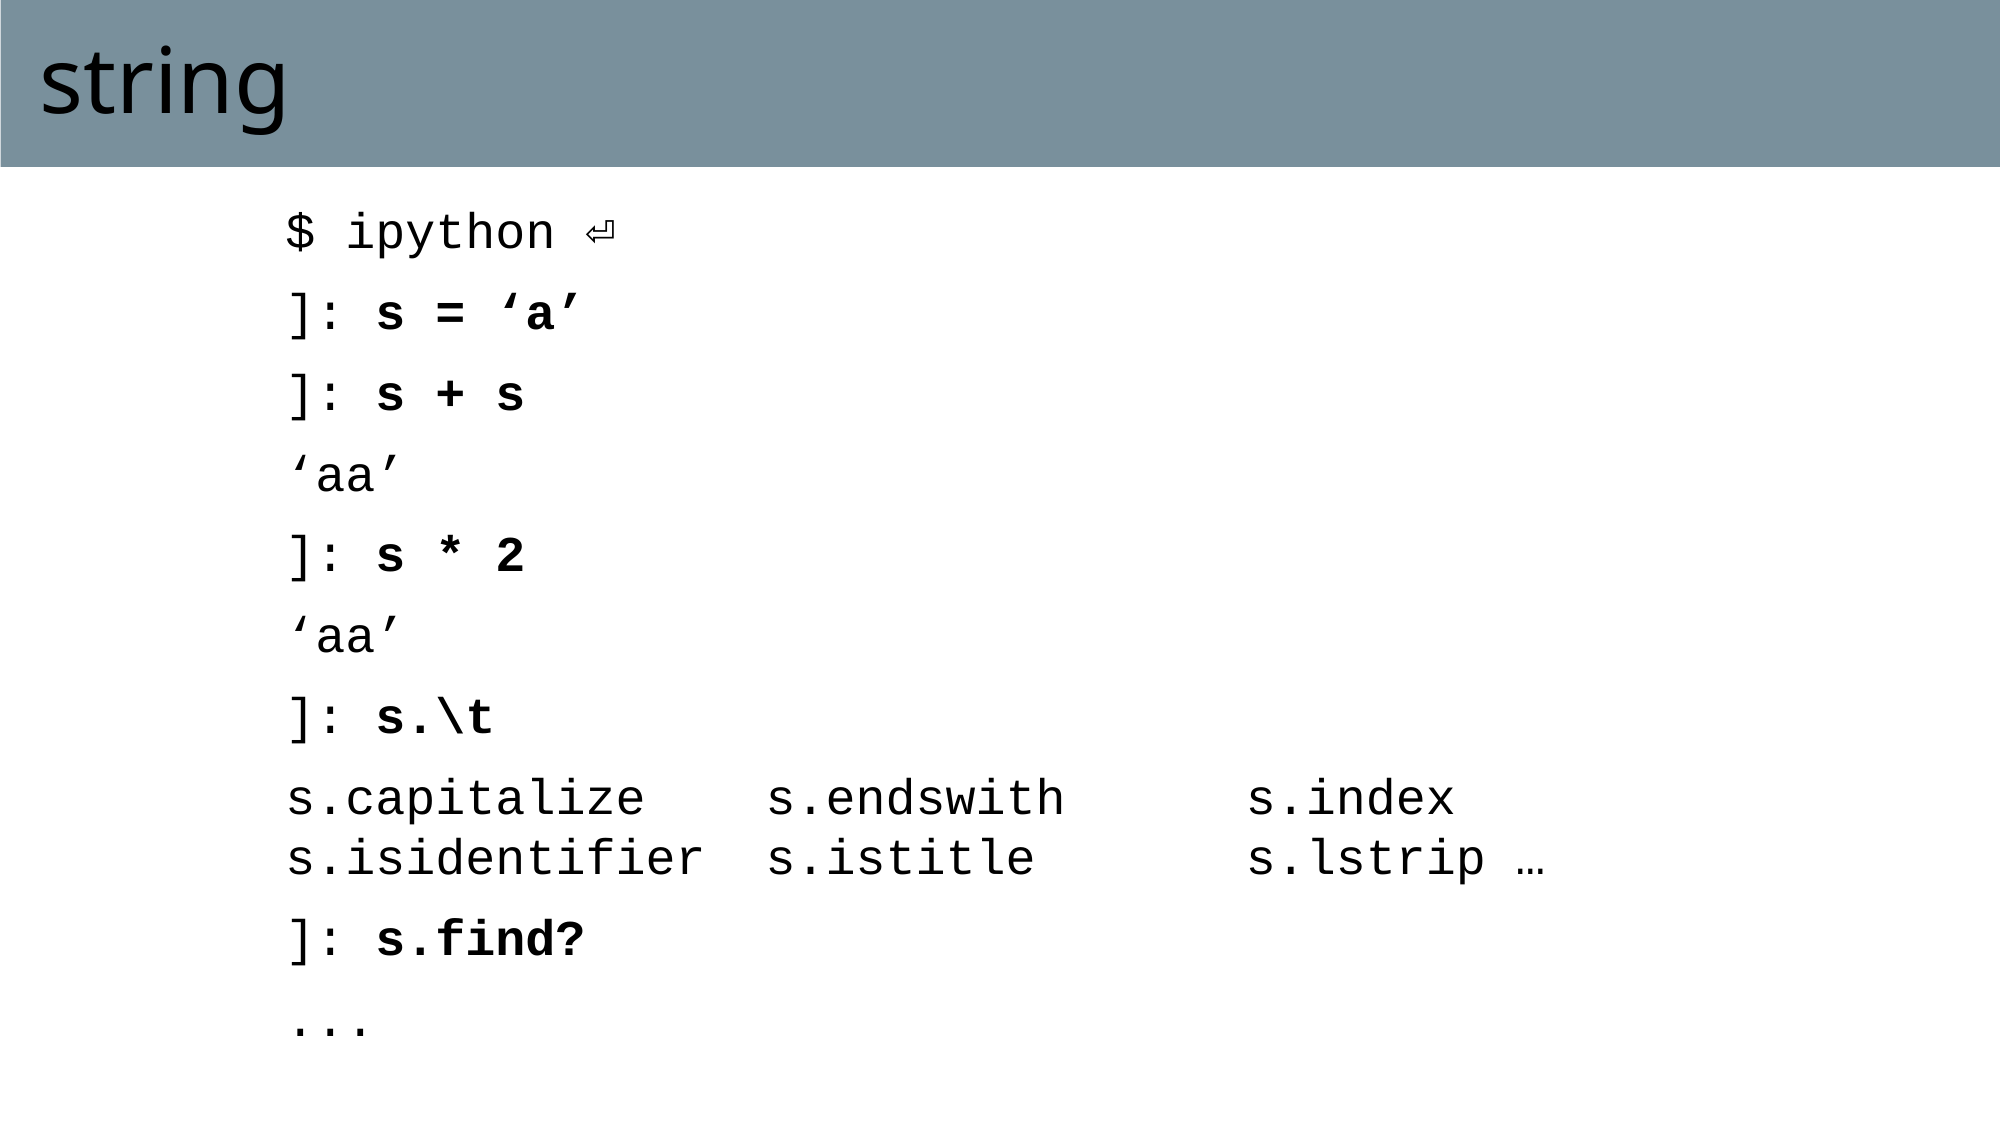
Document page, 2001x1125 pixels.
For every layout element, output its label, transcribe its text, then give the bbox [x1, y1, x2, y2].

title string [0, 0, 2000, 167]
list $ ipython ⏎ ]: s = ‘a’ ]: s + s ‘aa’ ]: s * 2 ‘aa’ ]: s.\t s.capitalize s.endswith s.index s.isidentifier s.istitle s.lstrip … ]: s.find? ... [270, 190, 1731, 1106]
